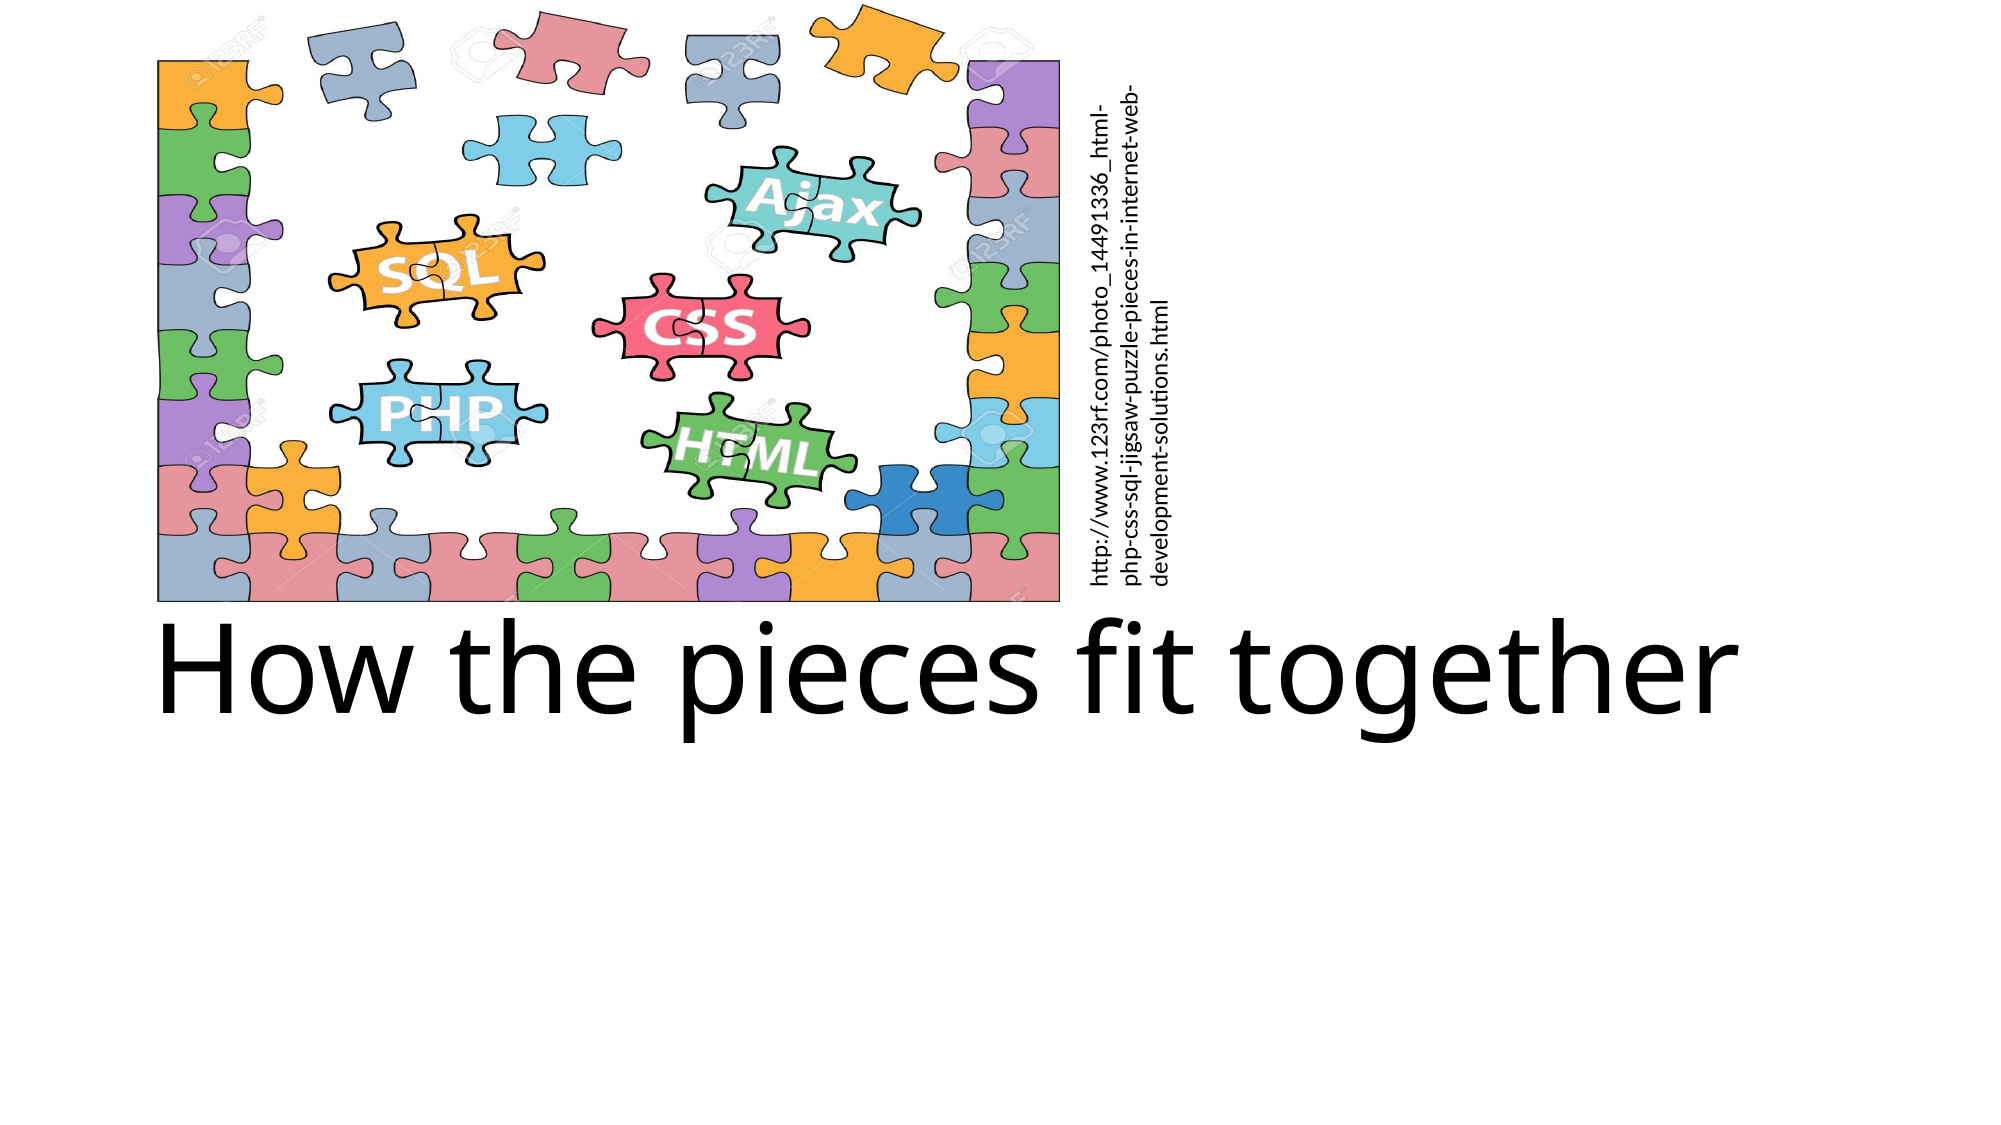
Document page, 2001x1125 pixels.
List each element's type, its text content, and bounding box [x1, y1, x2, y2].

text_box http://www.123rf.com/photo_14491336_html-php-css-sql-jigsaw-puzzle-pieces-in-internet-web-development-solutions.html [1075, 59, 1180, 603]
picture [157, 0, 1060, 603]
title How the pieces fit together [136, 280, 1862, 749]
